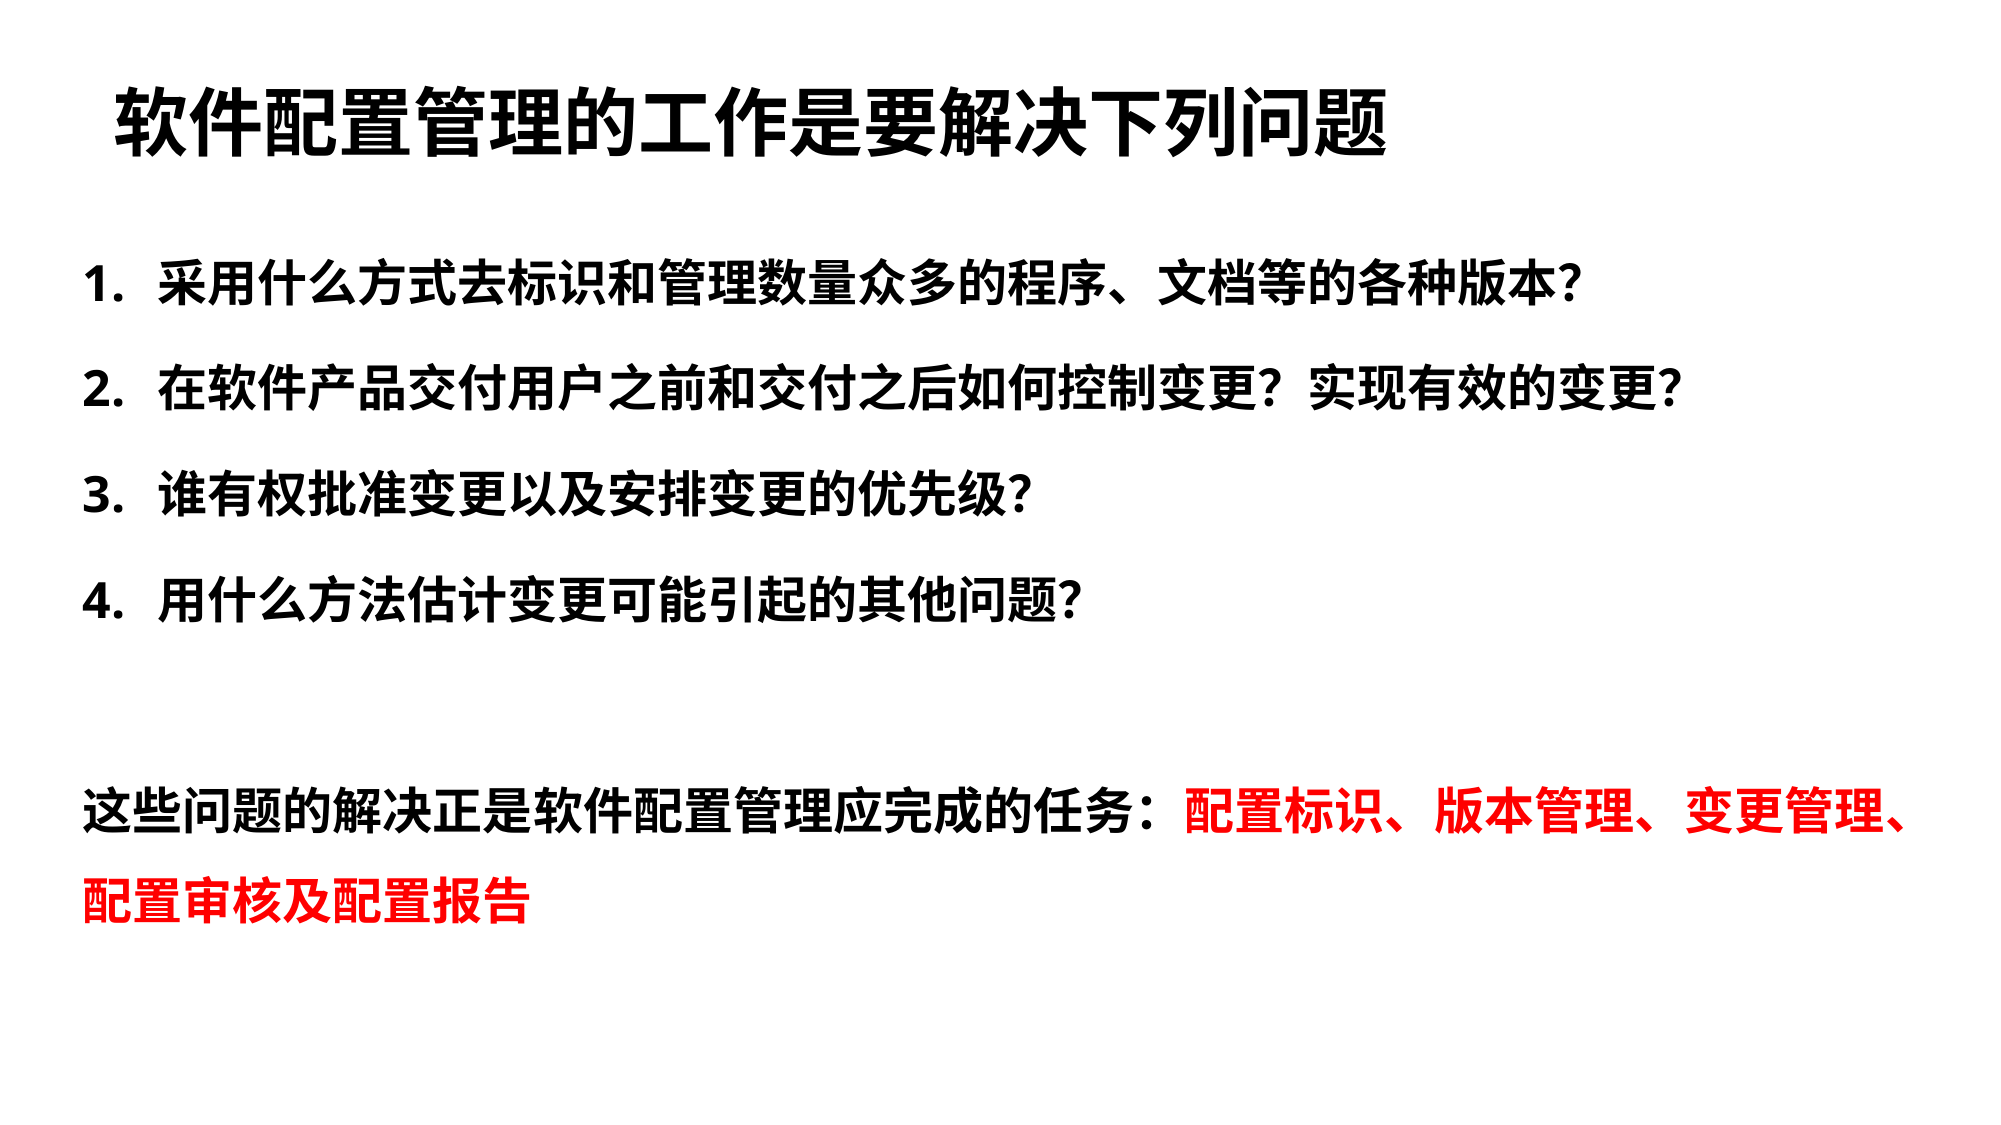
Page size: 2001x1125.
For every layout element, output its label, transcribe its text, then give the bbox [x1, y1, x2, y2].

text_box 软件配置管理的工作是要解决下列问题 [98, 22, 1428, 175]
text_box 采用什么方式去标识和管理数量众多的程序、文档等的各种版本？ 在软件产品交付用户之前和交付之后如何控制变更？实现有效的变更？ 谁有权批准变更以及安排变更的优先级？ 用什么方法估计变更可能引起的其他问题？ 这些问题的解决正是软件配置管理应完成的任务：配置标识、版本管理、变更管理、配置审核及配置报告 [67, 213, 1950, 442]
text_box [98, 242, 1982, 861]
